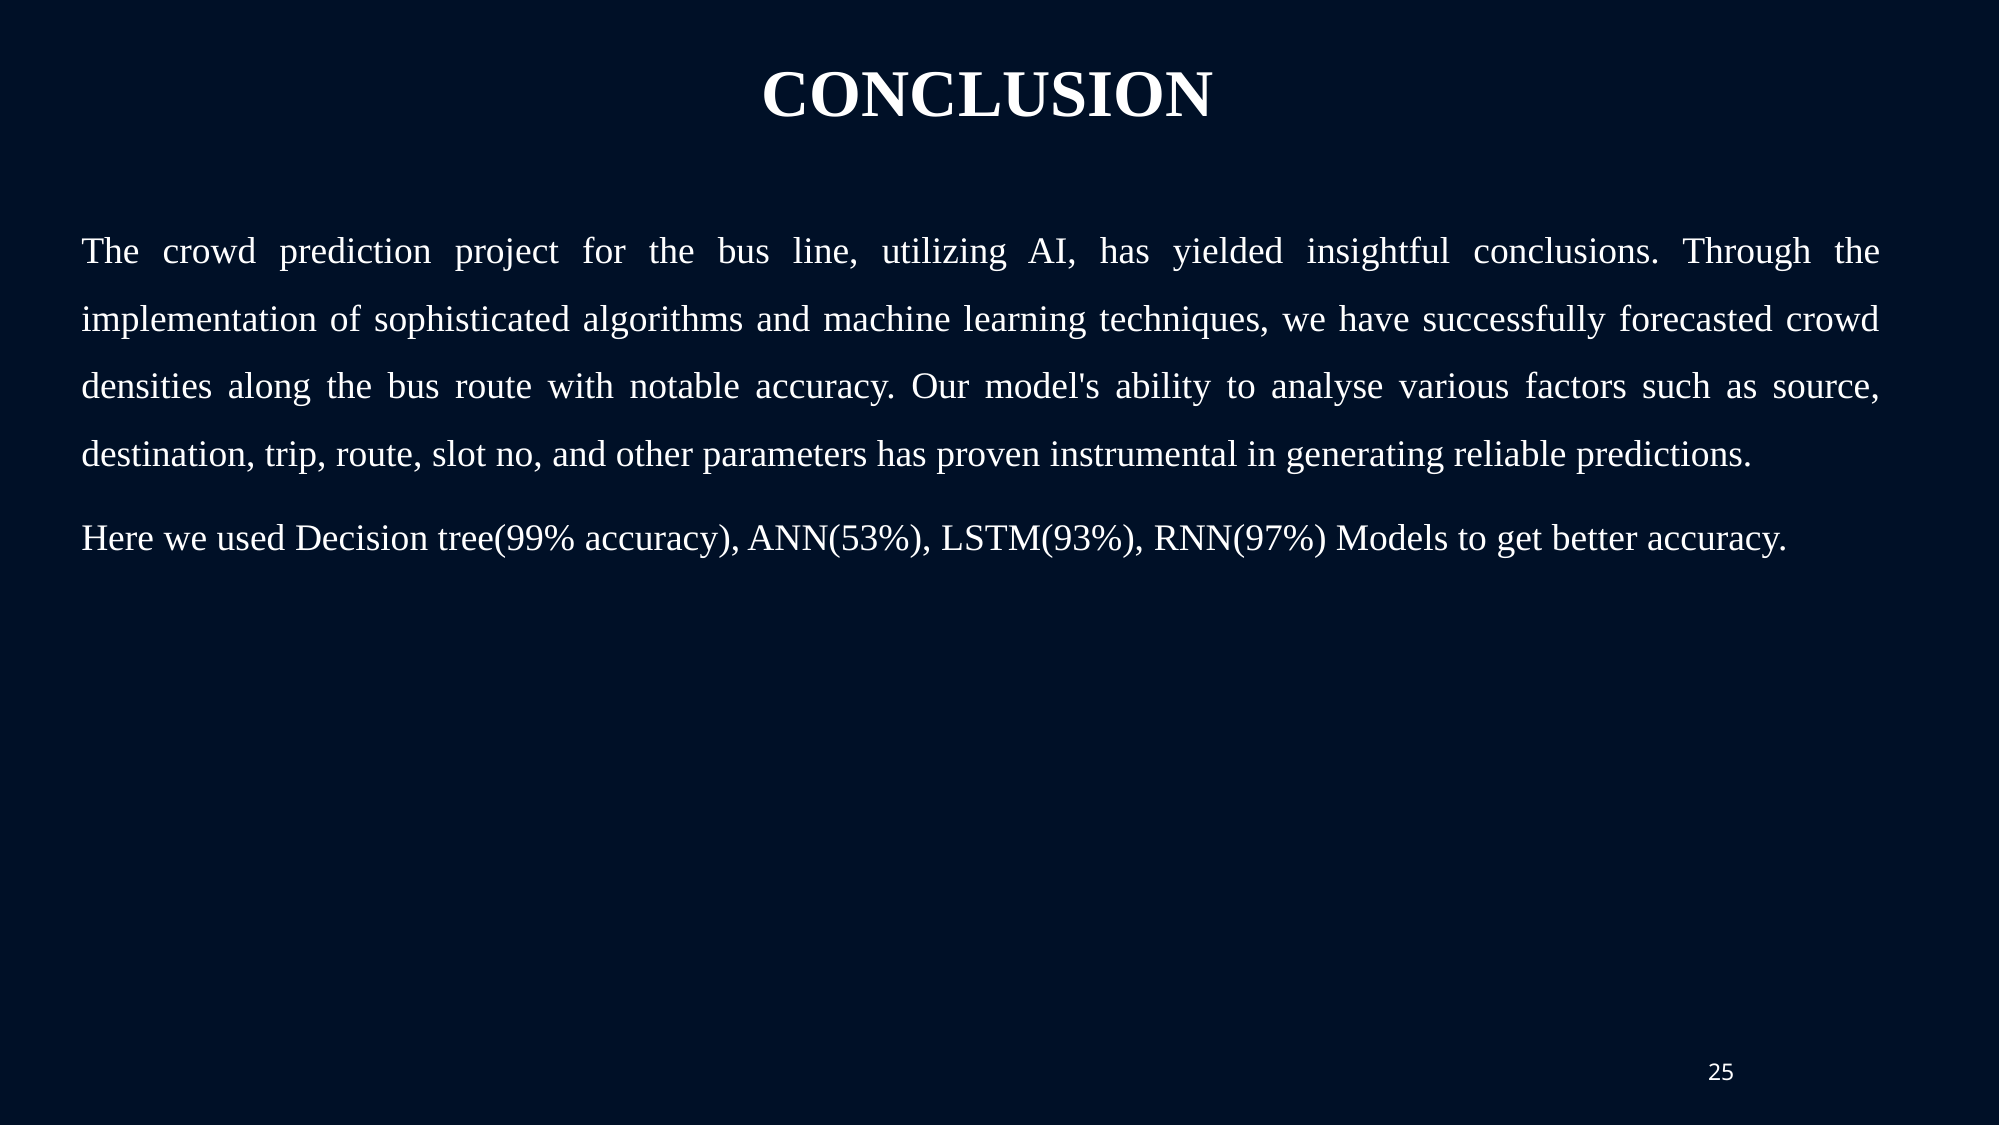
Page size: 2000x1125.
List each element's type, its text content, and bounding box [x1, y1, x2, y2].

text_box CONCLUSION [716, 42, 1260, 138]
slide_number 25 [1612, 1050, 1750, 1096]
text_box The crowd prediction project for the bus line, utilizing AI, has yielded insightful conclusions. Through the implementation of sophisticated algorithms and machine learning techniques, we have successfully forecasted crowd densities along the bus route with notable accuracy. Our model's ability to analyse various factors such as source, destination, trip, route, slot no, and other parameters has proven instrumental in generating reliable predictions. Here we used Decision tree(99% accuracy), ANN(53%), LSTM(93%), RNN(97%) Models to get better accuracy. [66, 196, 1898, 734]
